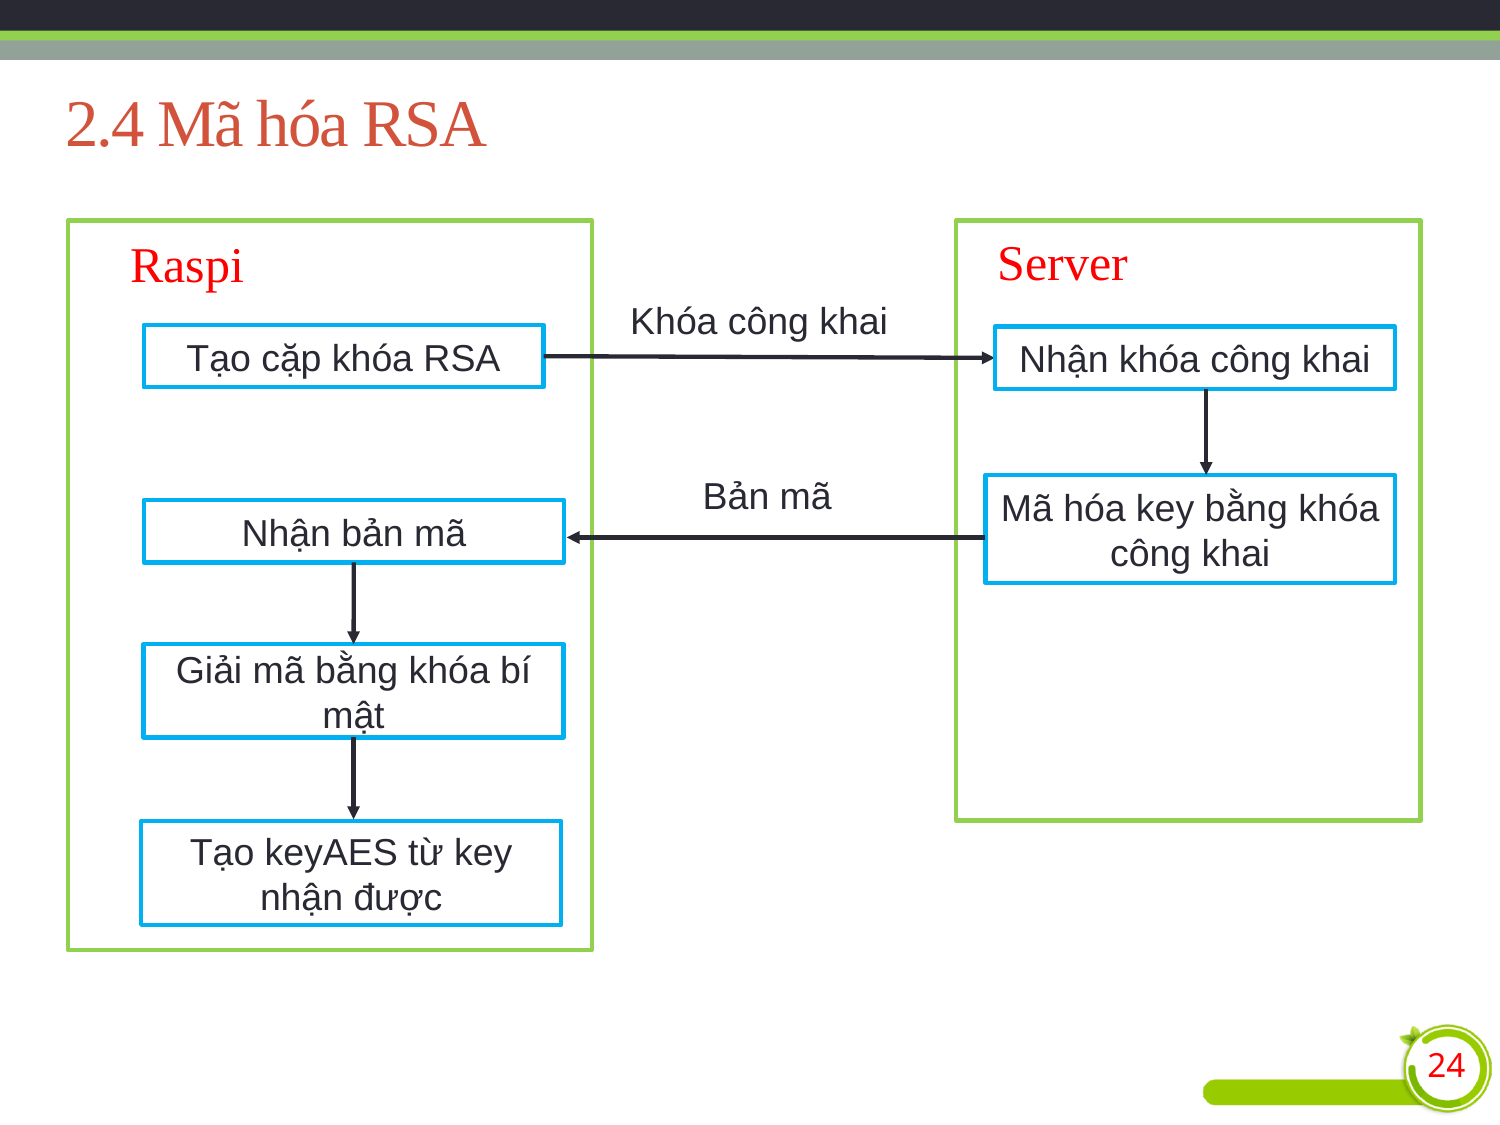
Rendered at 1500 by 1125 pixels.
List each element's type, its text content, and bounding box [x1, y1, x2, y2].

text_box 2.4 Mã hóa RSA [50, 77, 1337, 163]
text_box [67, 220, 1421, 951]
picture [1191, 938, 1500, 1125]
